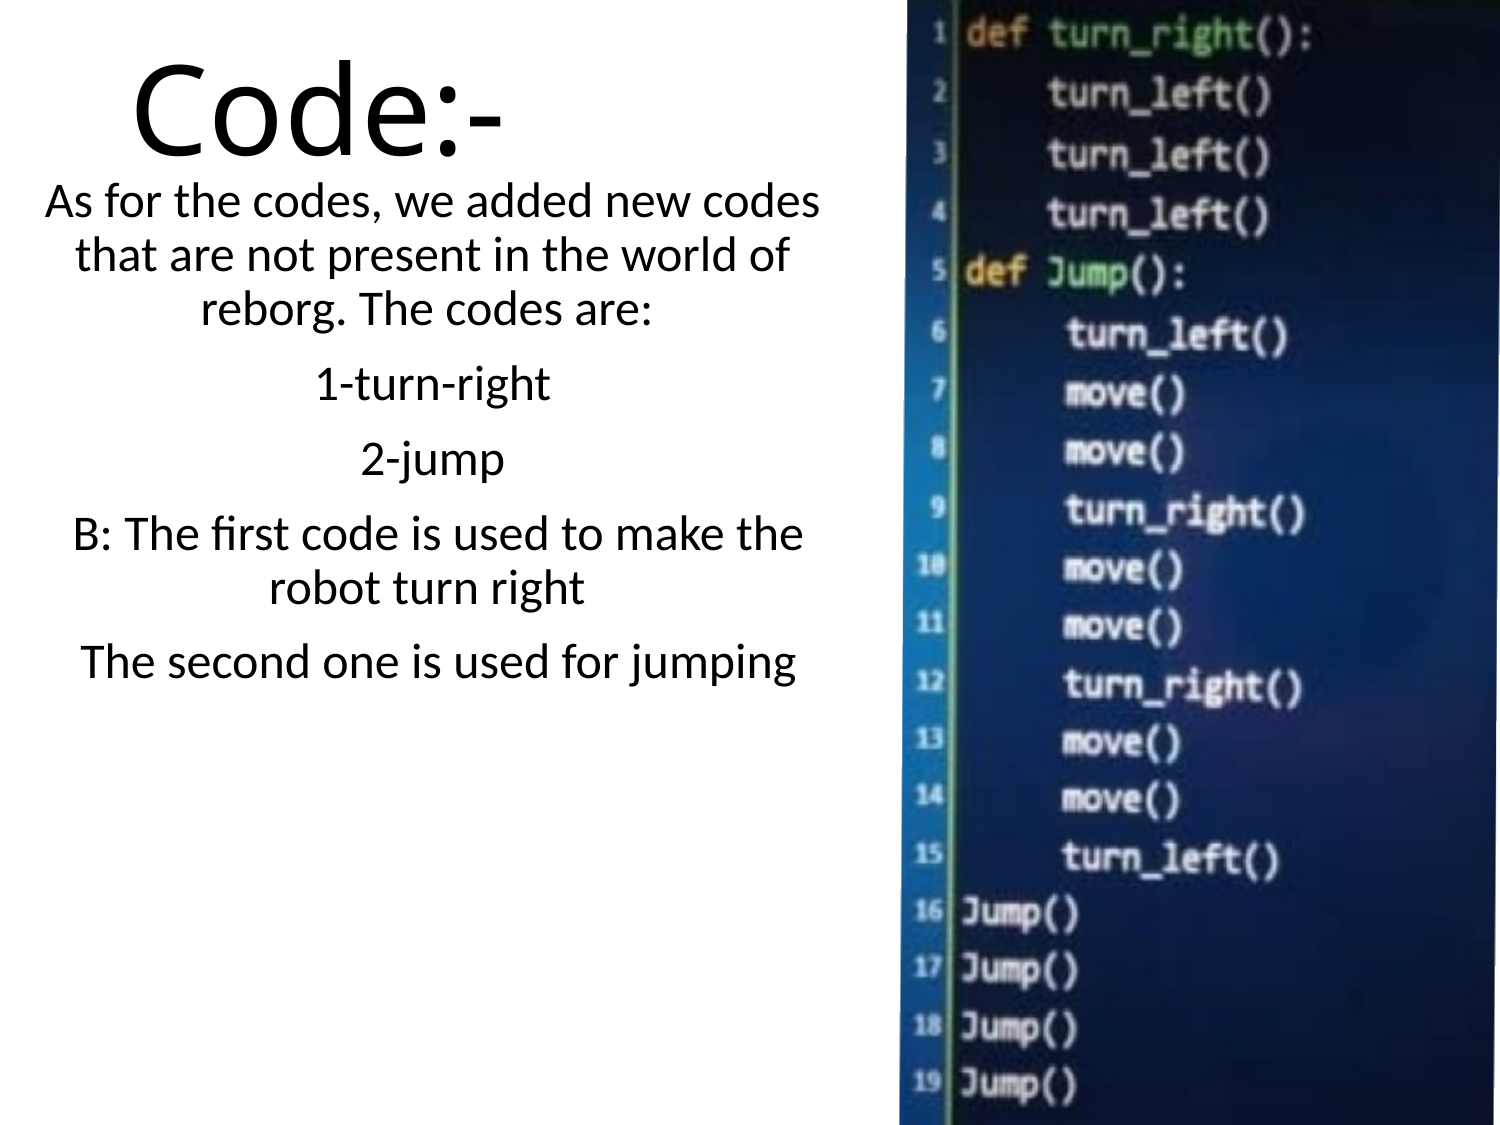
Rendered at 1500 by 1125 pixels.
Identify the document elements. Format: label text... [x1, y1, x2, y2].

picture [900, 0, 1500, 1125]
subtitle As for the codes, we added new codes that are not present in the world of reborg. The codes are: 1-turn-right 2-jump B: The first code is used to make the robot turn right The second one is used for jumping [0, 167, 866, 784]
title Code:- [0, 0, 805, 167]
